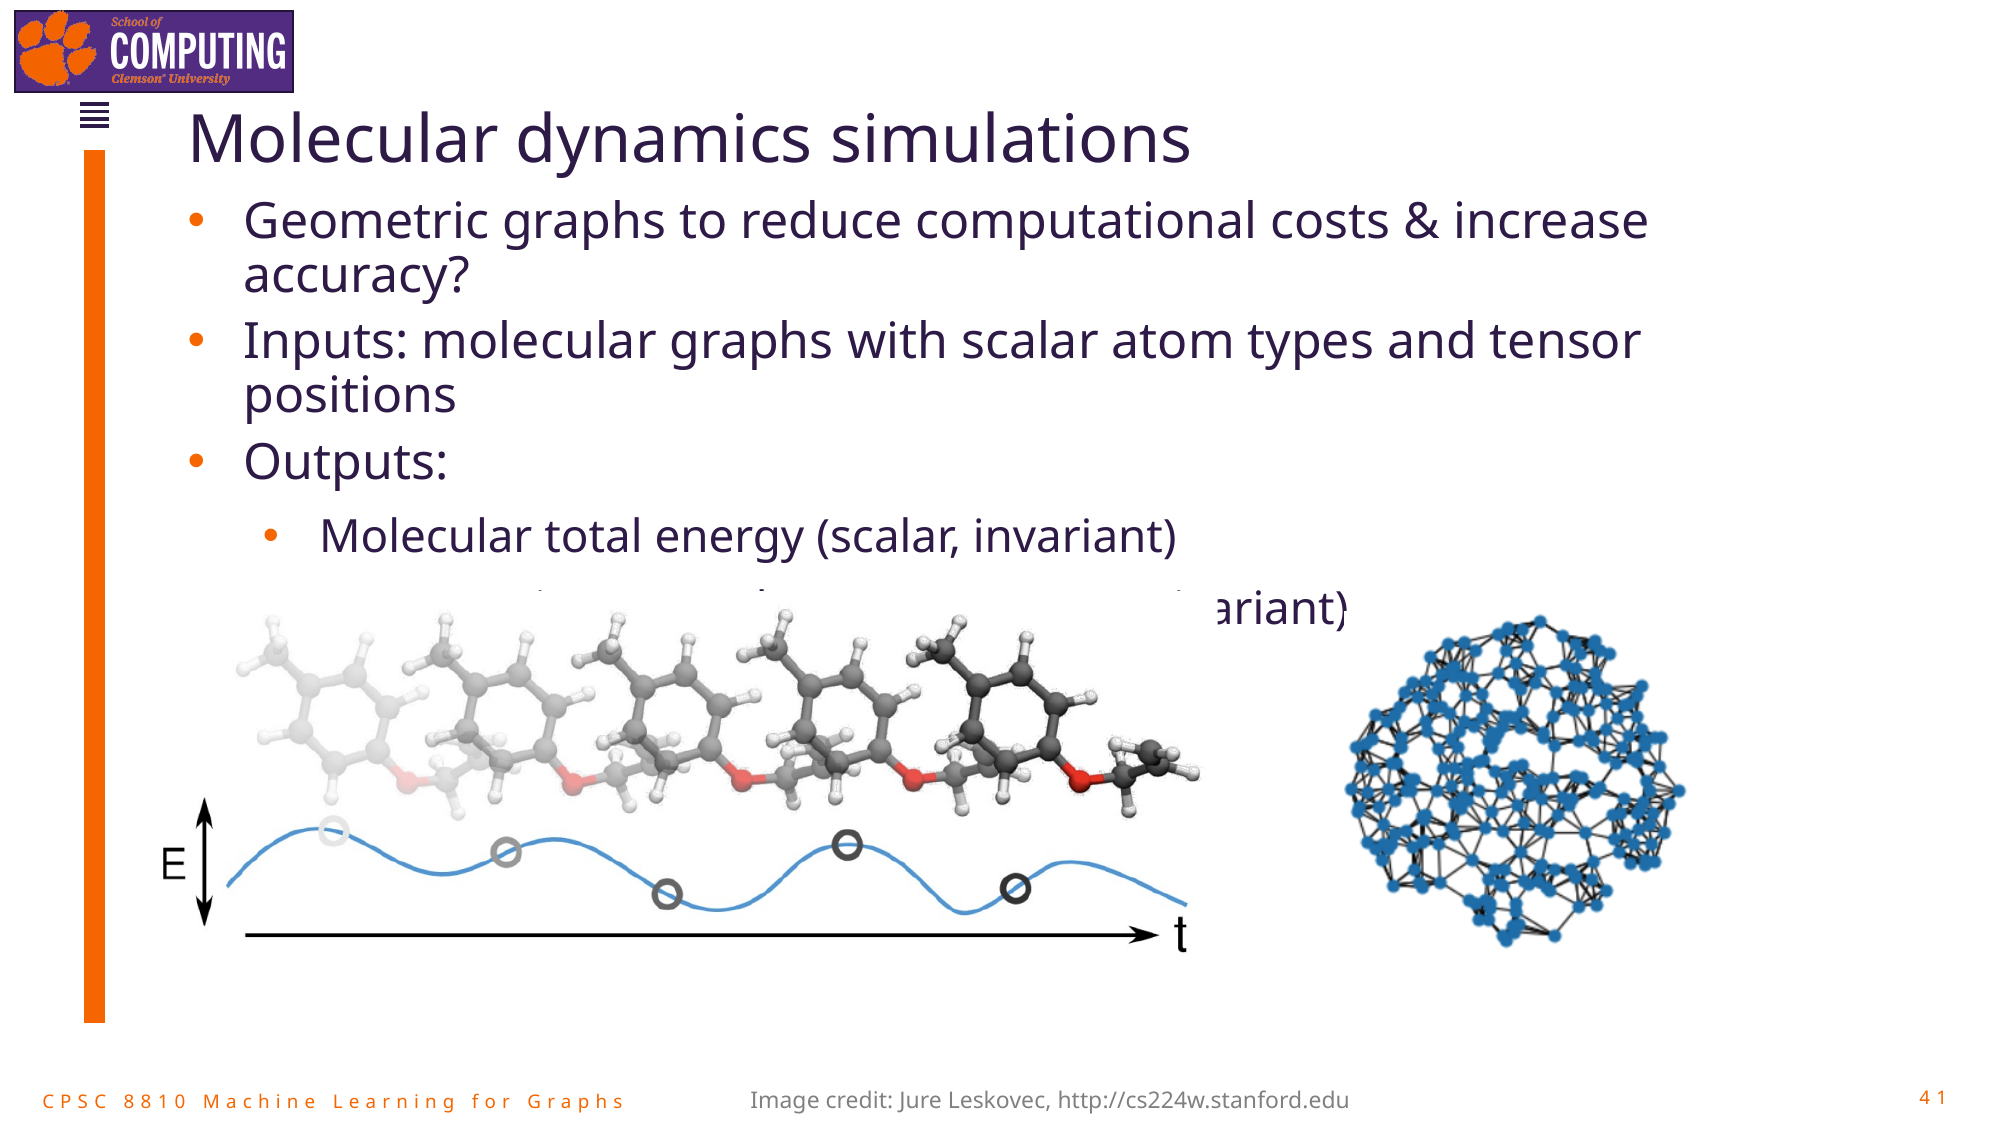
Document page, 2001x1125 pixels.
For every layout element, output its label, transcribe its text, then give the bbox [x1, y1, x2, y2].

title Molecular dynamics simulations [187, 104, 1913, 178]
picture [149, 591, 1218, 973]
picture [18, 10, 285, 86]
text_box Image credit: Jure Leskovec, http://cs224w.stanford.edu [735, 1078, 1366, 1121]
picture [1344, 611, 1690, 953]
list Geometric graphs to reduce computational costs & increase accuracy? Inputs: molecular graphs with scalar atom types and tensor positions Outputs: Molecular total energy (scalar, invariant) Forces acting on each atom (tensor, equivariant) [187, 195, 1809, 531]
